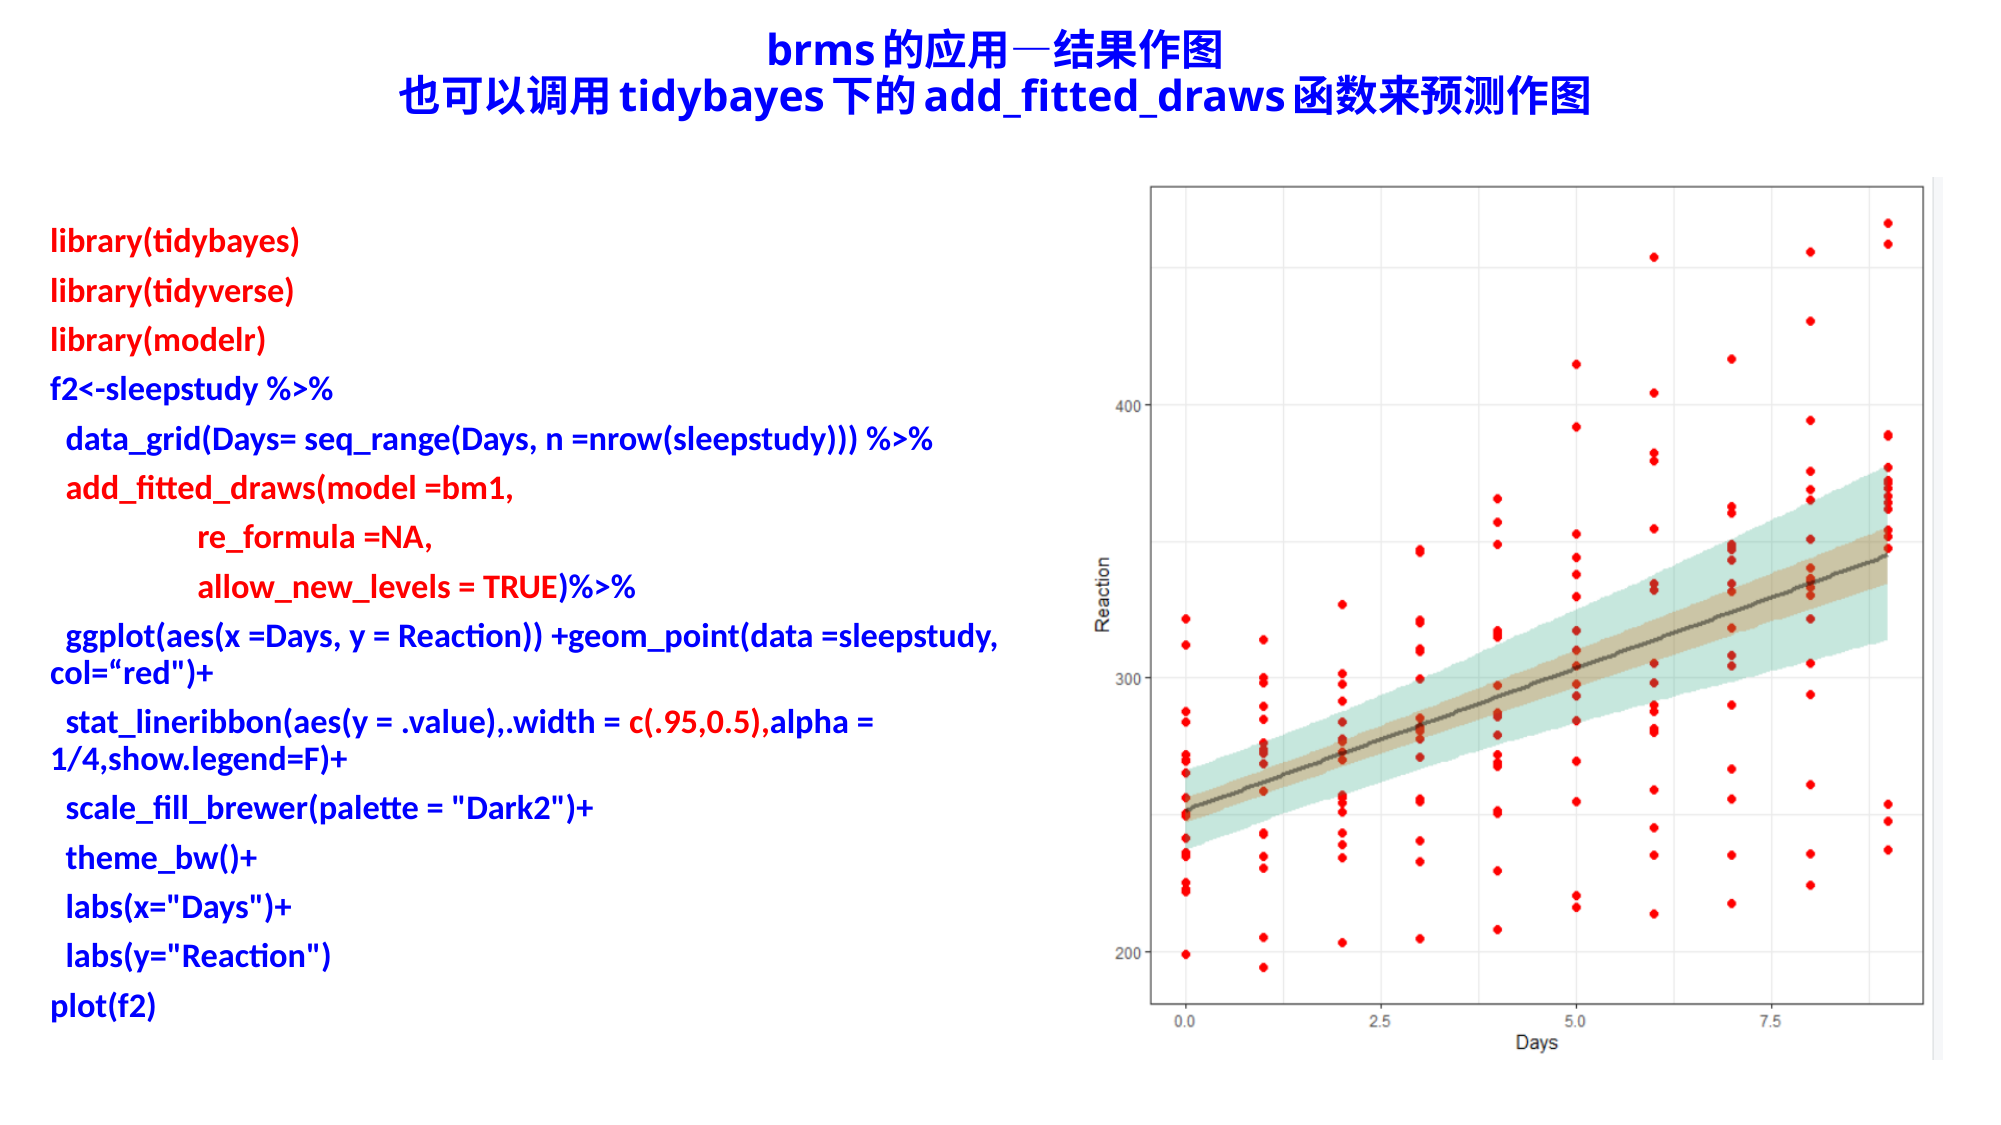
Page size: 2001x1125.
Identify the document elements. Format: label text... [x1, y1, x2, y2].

title brms的应用—结果作图 也可以调用tidybayes下的add_fitted_draws函数来预测作图 [132, 20, 1858, 128]
picture [1086, 177, 1943, 1060]
list library(tidybayes) library(tidyverse) library(modelr) f2<-sleepstudy %>% data_grid(Days= seq_range(Days, n =nrow(sleepstudy))) %>% add_fitted_draws(model =bm1, re_formula =NA, allow_new_levels = TRUE)%>% ggplot(aes(x =Days, y = Reaction)) +geom_point(data =sleepstudy, col=“red")+ stat_lineribbon(aes(y = .value),.width = c(.95,0.5),alpha = 1/4,show.legend=F)+ scale_fill_brewer(palette = "Dark2")+ theme_bw()+ labs(x="Days")+ labs(y="Reaction") plot(f2) [35, 215, 1086, 1039]
